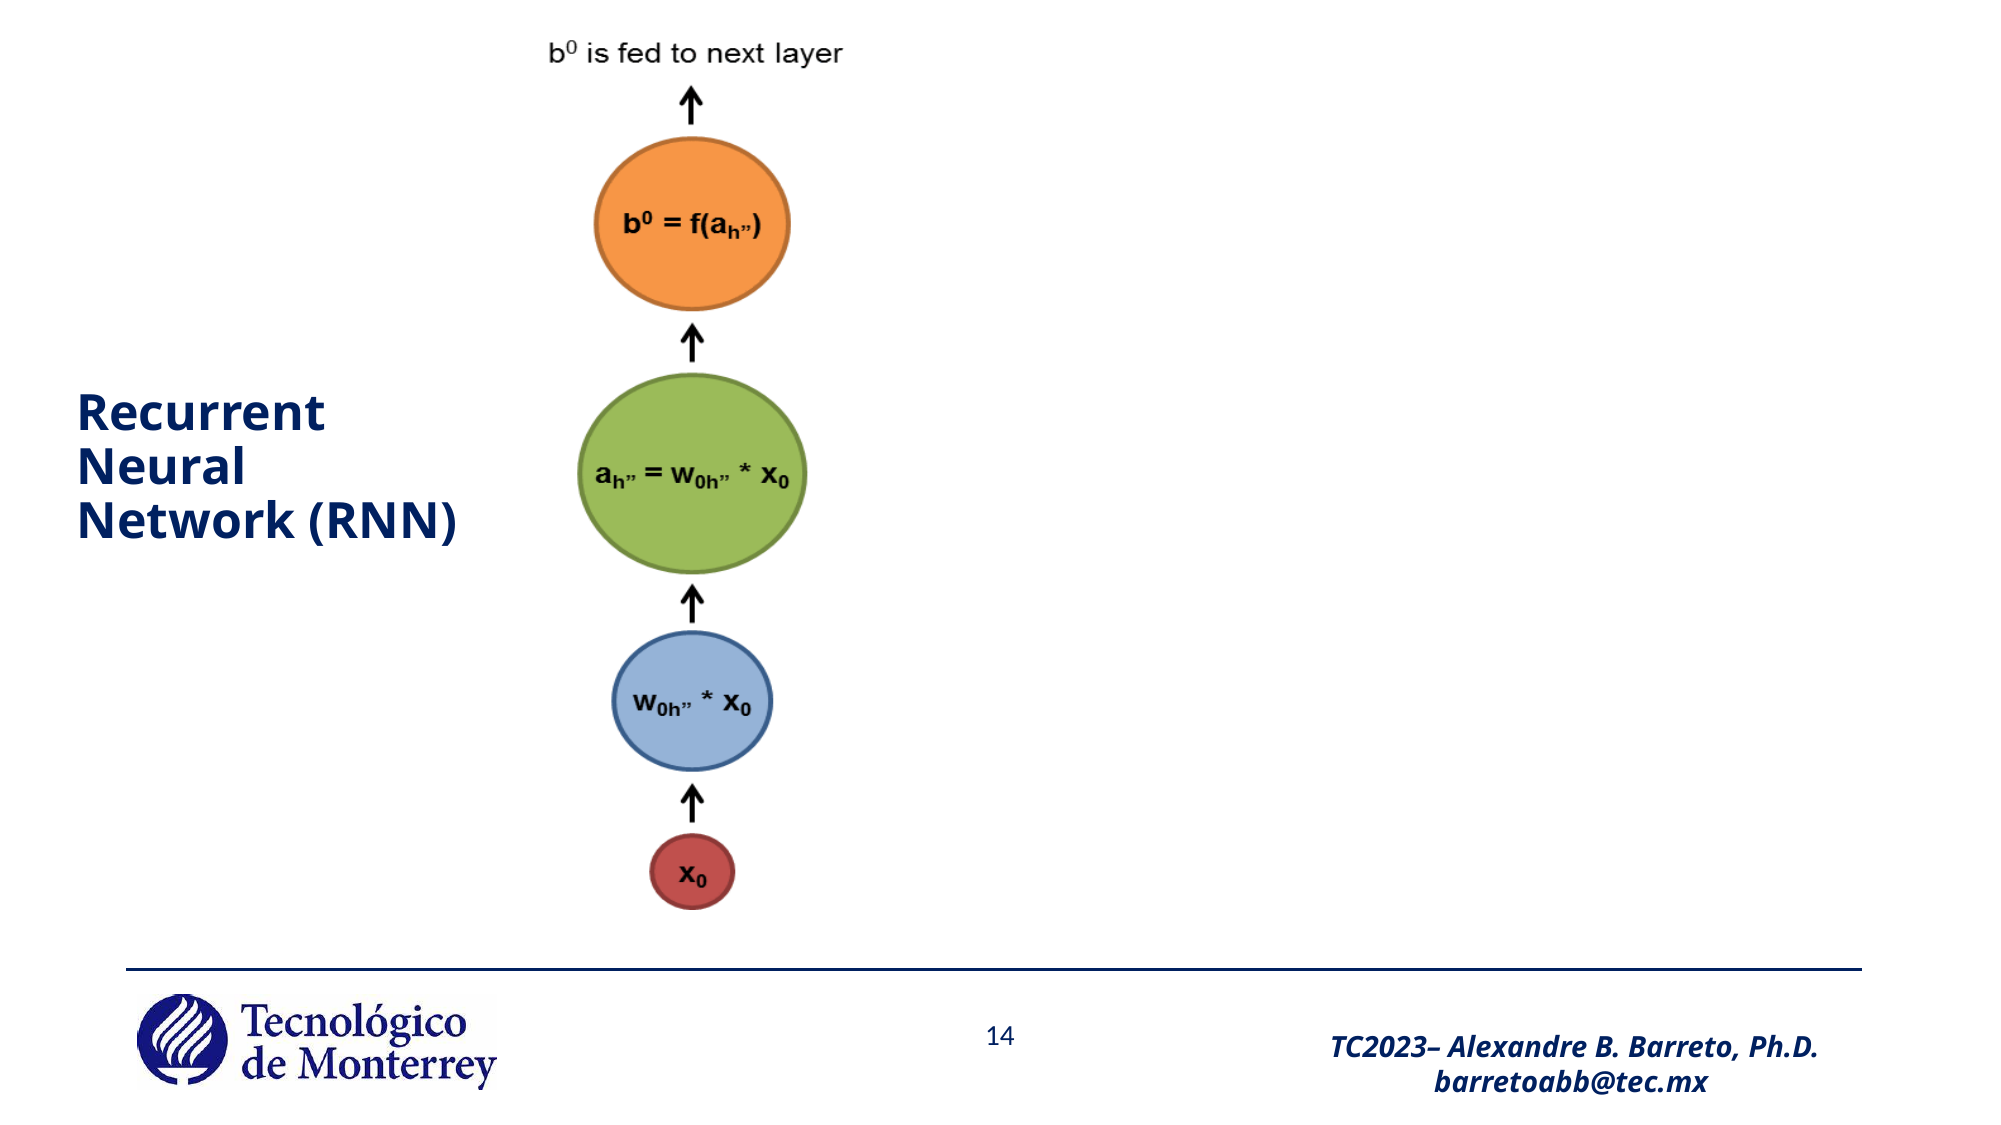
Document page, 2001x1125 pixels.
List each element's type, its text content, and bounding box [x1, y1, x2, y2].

picture [528, 27, 1939, 910]
title Recurrent Neural Network (RNN) [61, 359, 490, 578]
picture [137, 994, 497, 1090]
